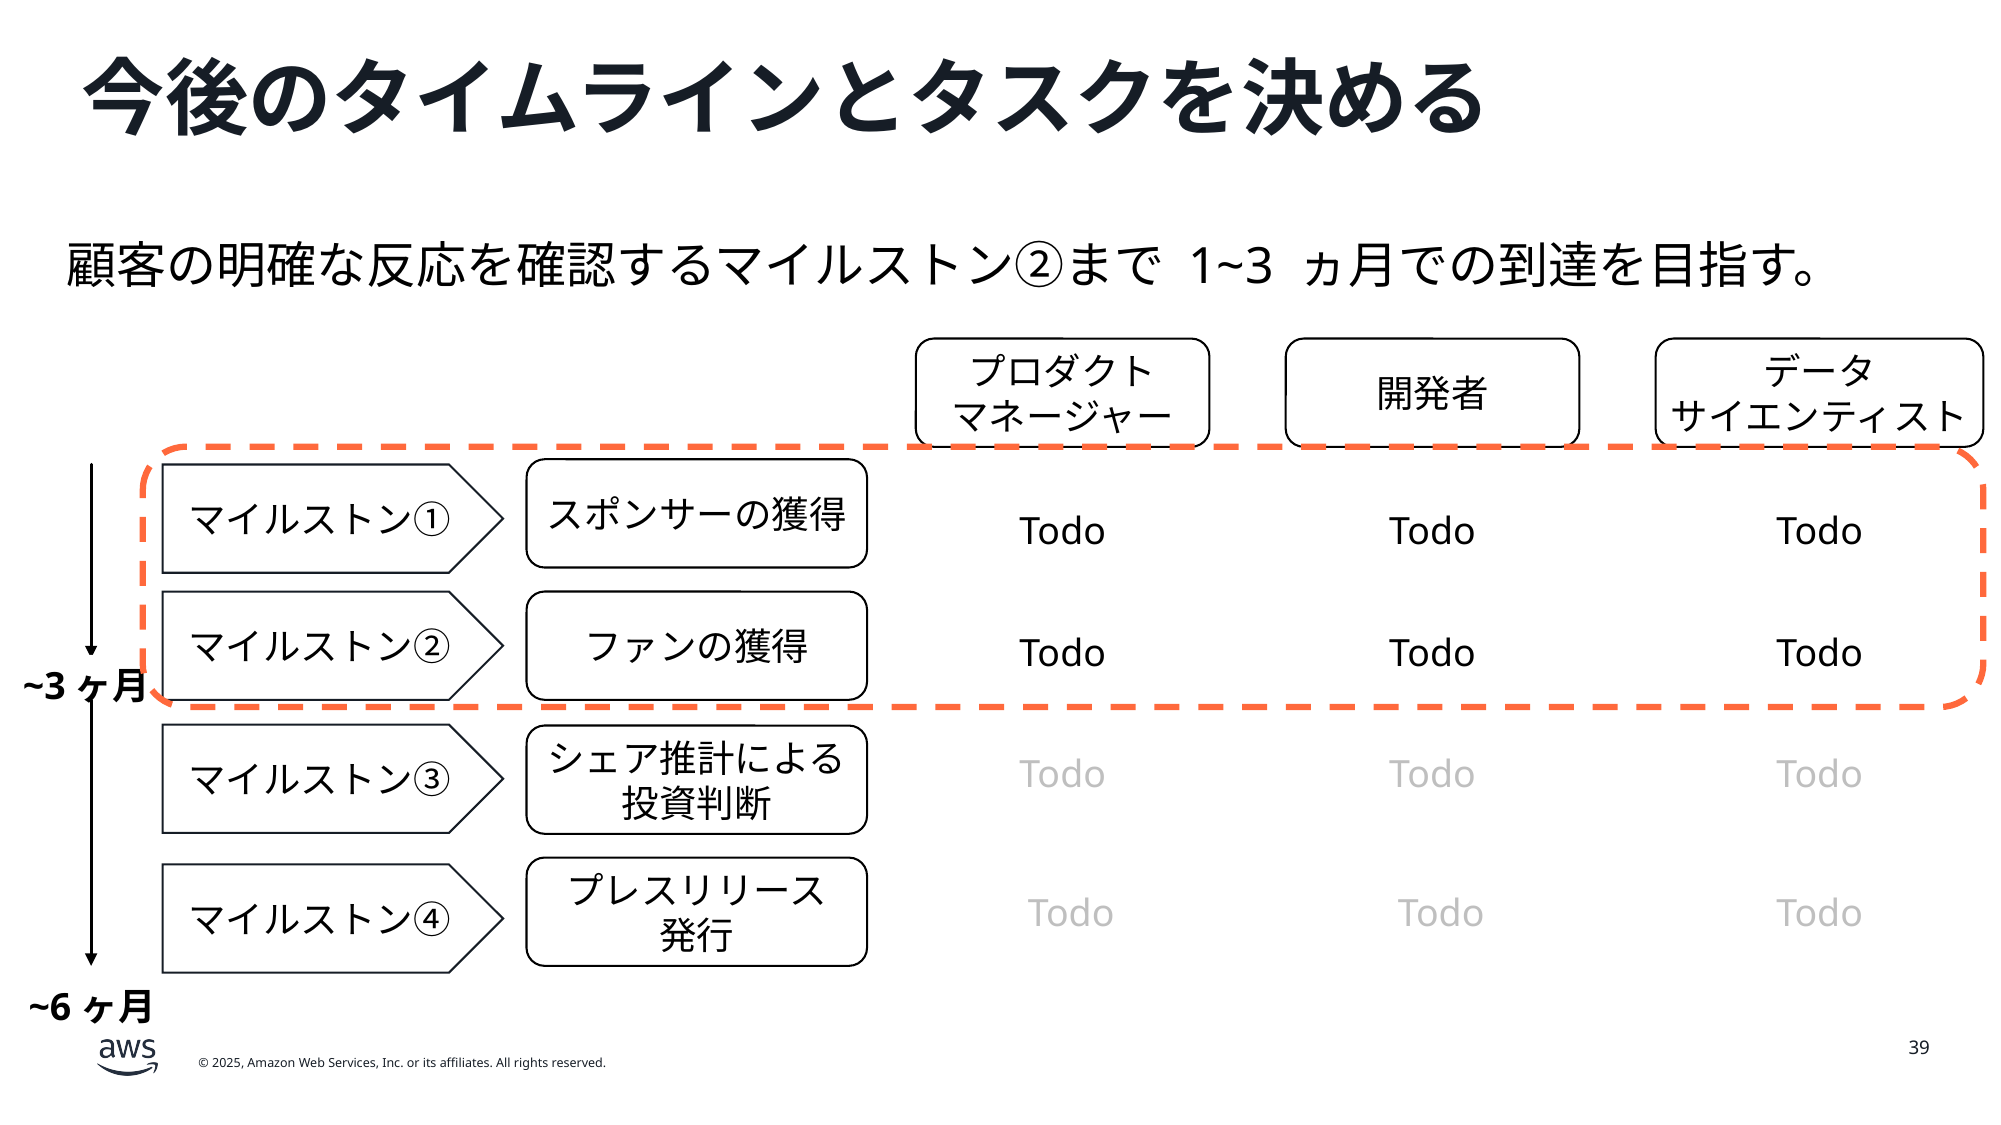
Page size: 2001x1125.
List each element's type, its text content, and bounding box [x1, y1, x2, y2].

list 顧客の明確な反応を確認するマイルストン②まで 1~3 ヵ月での到達を目指す。 [66, 225, 1945, 302]
text_box 開発者 [1284, 337, 1581, 446]
text_box Todo [1294, 881, 1588, 942]
title 今後のタイムラインとタスクを決める [66, 48, 1945, 150]
text_box シェア推計による投資判断 [525, 724, 869, 835]
text_box Todo [924, 881, 1219, 942]
text_box [141, 445, 1985, 709]
text_box ~6ヶ月 [0, 975, 185, 1036]
text_box ~3ヶ月 [0, 654, 91, 715]
text_box Todo [1285, 742, 1580, 803]
text_box プロダクト マネージャー [914, 337, 1211, 446]
text_box マイルストン④ [161, 863, 505, 974]
text_box ~3ヶ月 [92, 654, 179, 715]
text_box データ サイエンティスト [1654, 337, 1985, 448]
text_box マイルストン③ [161, 723, 505, 834]
slide_number 39 [1495, 1018, 1945, 1079]
text_box Todo [1673, 881, 1967, 942]
text_box Todo [915, 742, 1210, 803]
picture [97, 1039, 158, 1076]
text_box Todo [1673, 742, 1967, 803]
text_box プレスリリース 発行 [525, 856, 869, 967]
